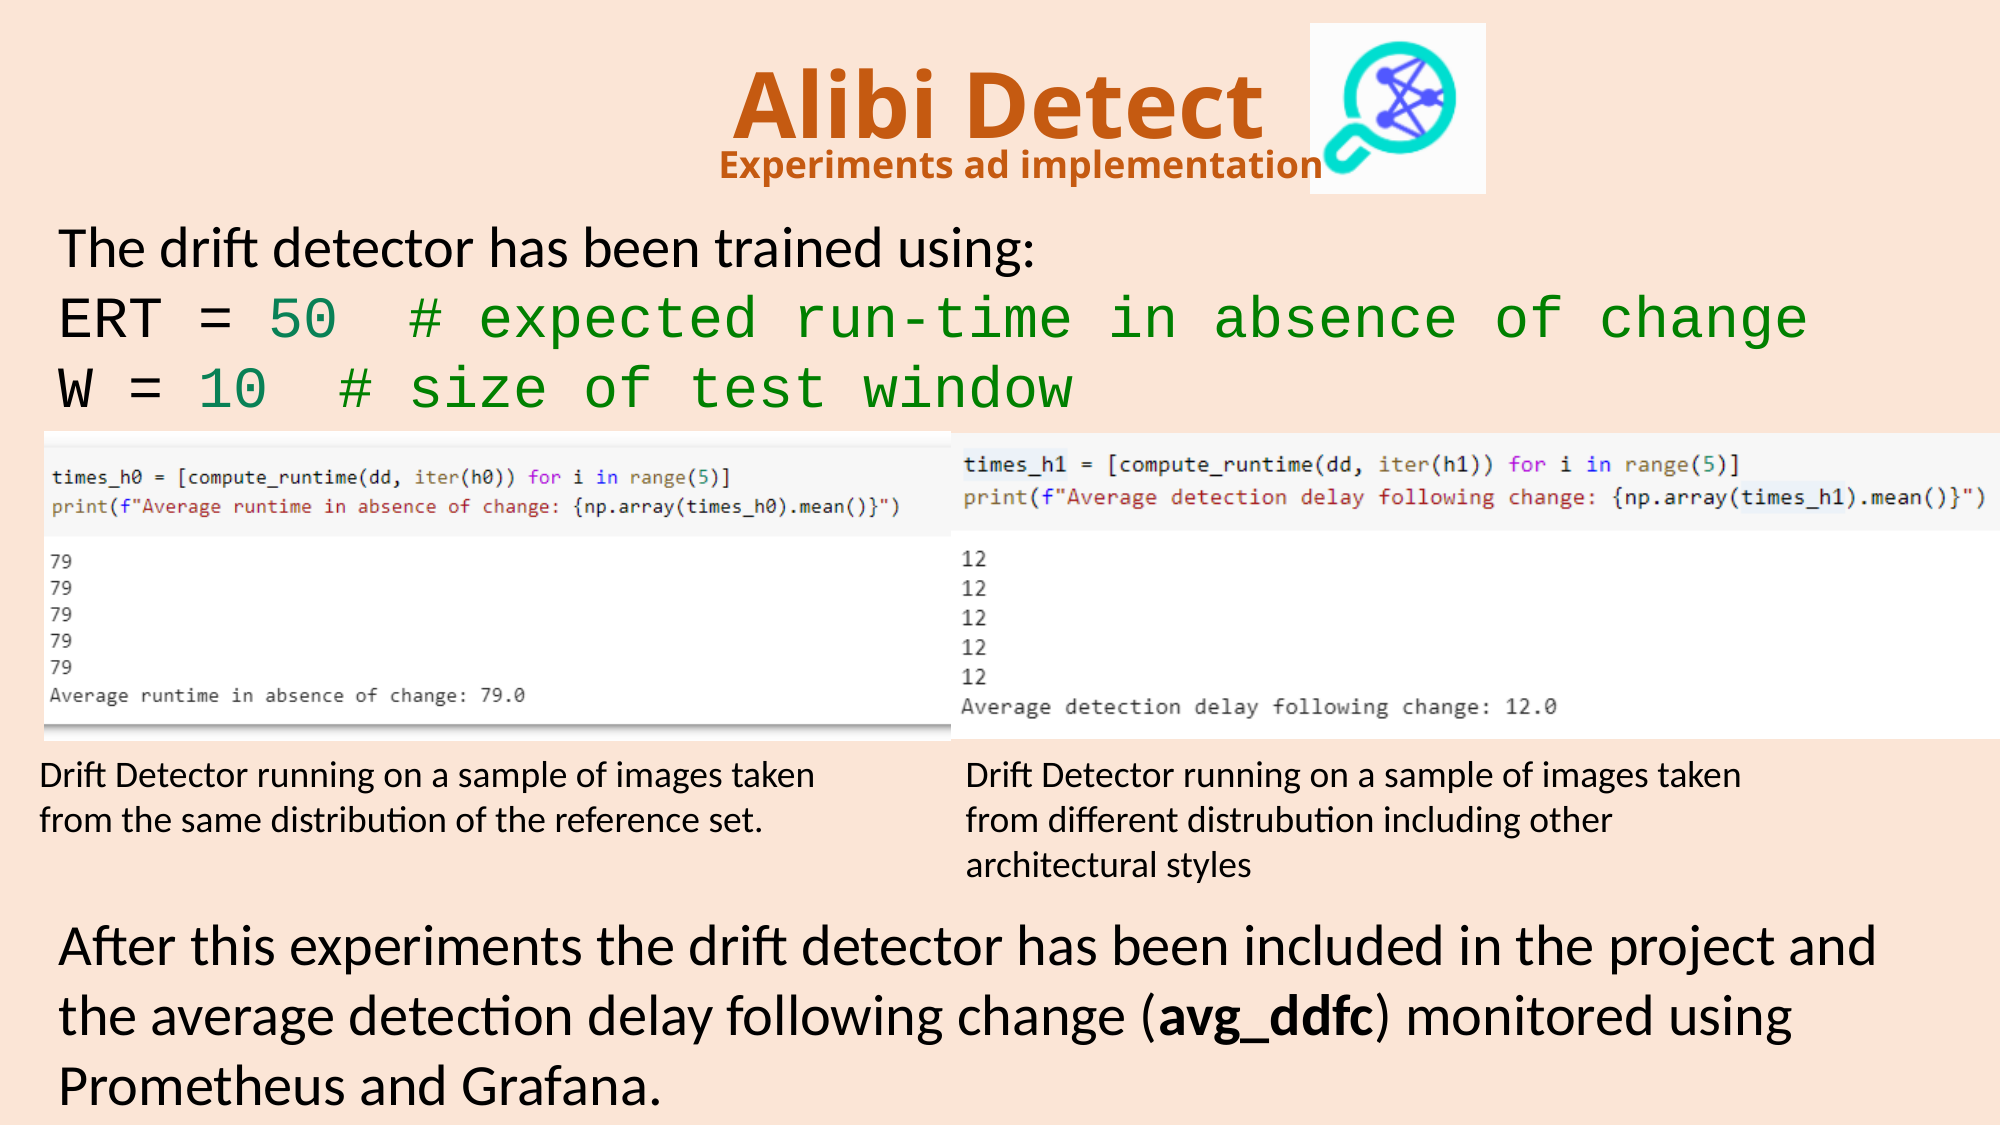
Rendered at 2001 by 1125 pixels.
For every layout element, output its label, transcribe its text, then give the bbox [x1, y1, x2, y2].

picture [44, 431, 2000, 741]
text_box Drift Detector running on a sample of images taken from different distrubution including other architectural styles [950, 743, 1828, 893]
title Alibi Detect [137, 0, 1863, 202]
text_box Experiments ad implementation [703, 134, 1310, 194]
picture [1310, 23, 1486, 194]
text_box After this experiments the drift detector has been included in the project and the average detection delay following change (avg_ddfc) monitored using Prometheus and Grafana. [44, 899, 1917, 1125]
text_box The drift detector has been trained using: ERT = 50 # expected run-time in absence of change W = 10 # size of test window [44, 202, 1917, 427]
text_box Drift Detector running on a sample of images taken from the same distribution of the reference set. [24, 743, 902, 848]
